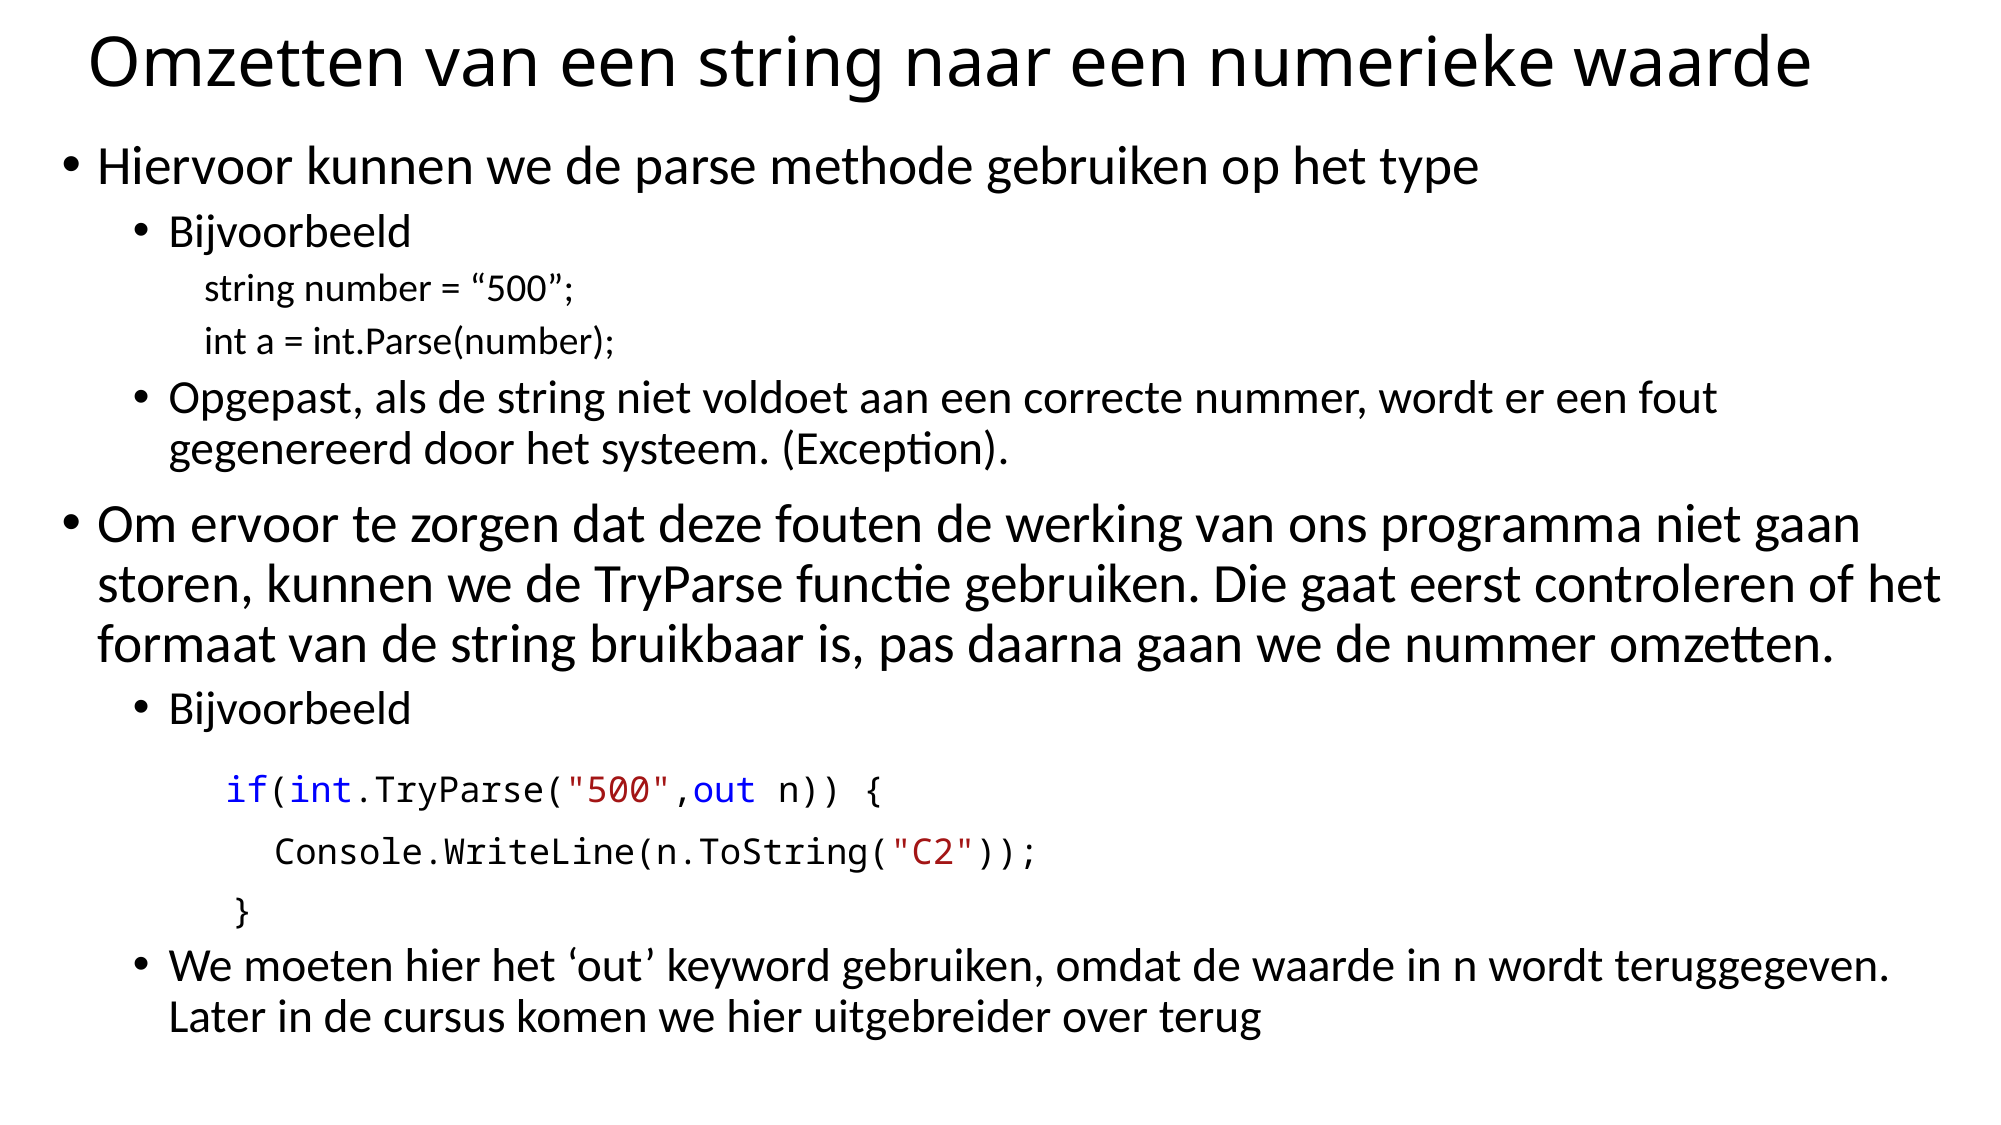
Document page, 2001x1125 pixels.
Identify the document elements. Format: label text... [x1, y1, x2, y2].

list Hiervoor kunnen we de parse methode gebruiken op het type Bijvoorbeeld string number = “500”; int a = int.Parse(number); Opgepast, als de string niet voldoet aan een correcte nummer, wordt er een fout gegenereerd door het systeem. (Exception). Om ervoor te zorgen dat deze fouten de werking van ons programma niet gaan storen, kunnen we de TryParse functie gebruiken. Die gaat eerst controleren of het formaat van de string bruikbaar is, pas daarna gaan we de nummer omzetten. Bijvoorbeeld if(int.TryParse("500",out n)) { Console.WriteLine(n.ToString("C2")); } We moeten hier het ‘out’ keyword gebruiken, omdat de waarde in n wordt teruggegeven. Later in de cursus komen we hier uitgebreider over terug [46, 129, 1966, 1108]
title Omzetten van een string naar een numerieke waarde [72, 0, 1928, 129]
